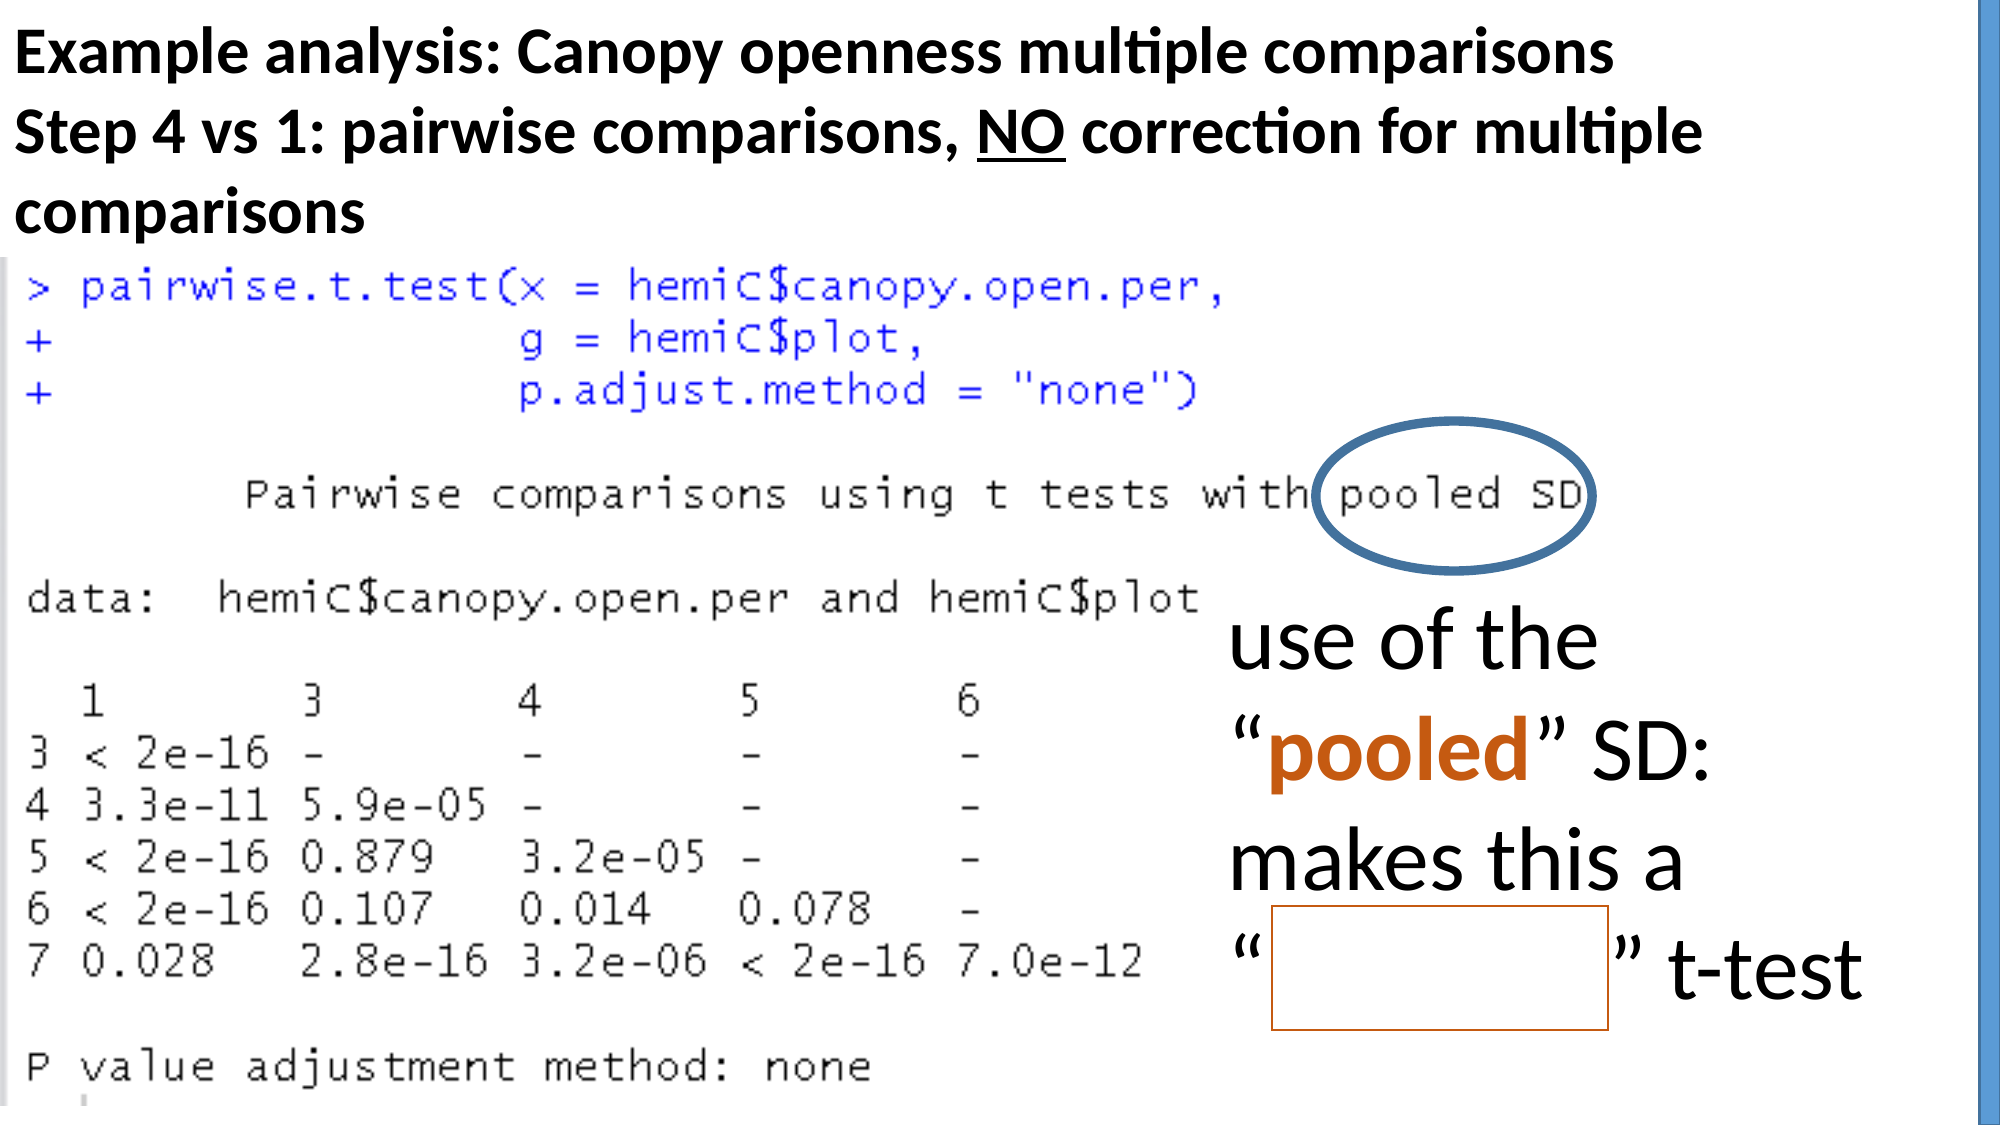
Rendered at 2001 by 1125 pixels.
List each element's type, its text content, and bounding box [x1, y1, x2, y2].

text_box use of the “pooled” SD: makes this a “modified” t-test [1655, 571, 1908, 1026]
picture [0, 257, 1655, 1106]
text_box [1978, 0, 2000, 1125]
text_box Example analysis: Canopy openness multiple comparisons Step 4 vs 1: pairwise comparisons, NO correction for multiple comparisons [0, 0, 1837, 255]
